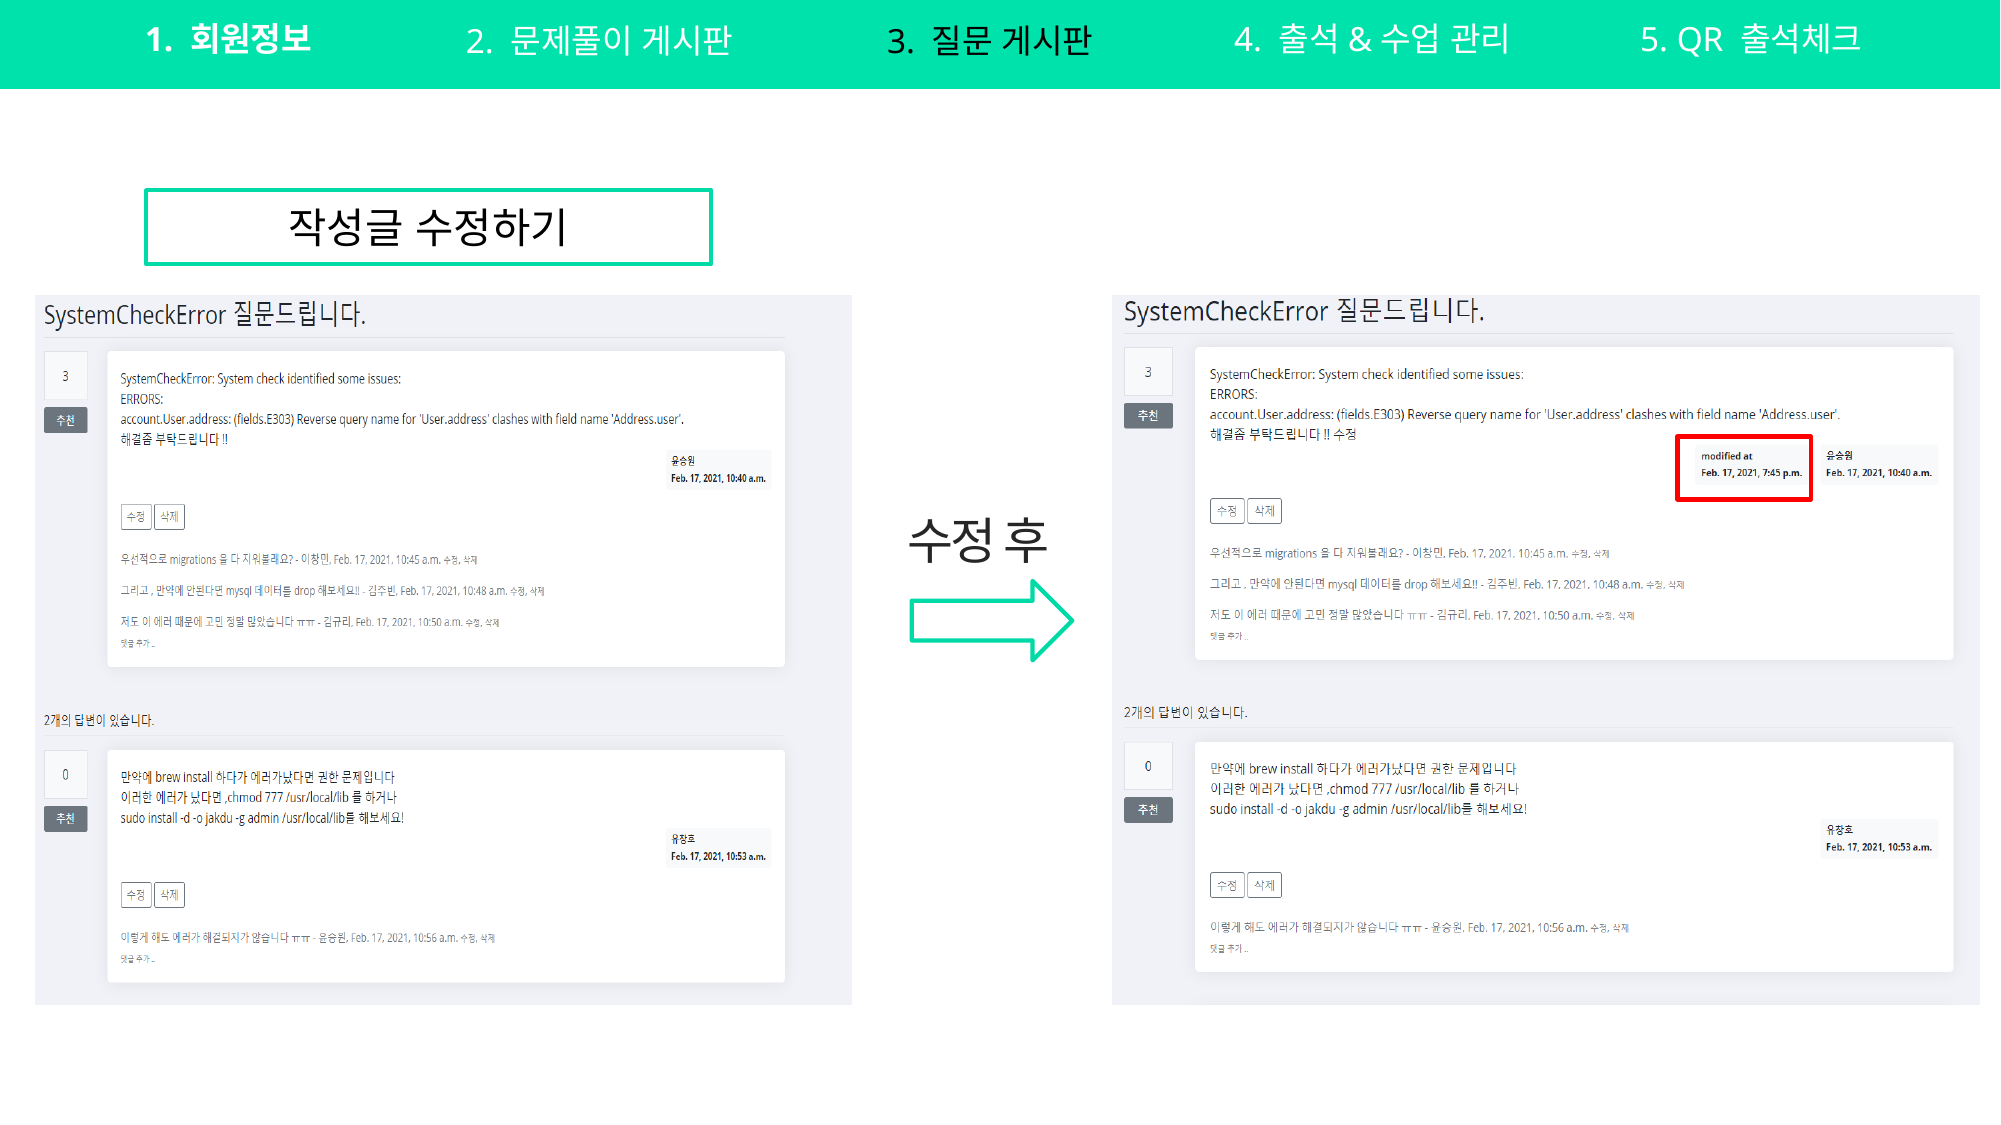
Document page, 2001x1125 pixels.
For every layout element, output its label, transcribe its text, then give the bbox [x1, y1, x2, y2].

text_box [1549, 10, 1912, 74]
text_box 수정 후 [892, 472, 1104, 577]
picture [35, 295, 852, 1005]
text_box 작성글 수정하기 [144, 188, 713, 266]
text_box [0, 0, 2000, 89]
picture [1111, 295, 1981, 1005]
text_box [0, 10, 1547, 74]
text_box [909, 578, 1075, 663]
